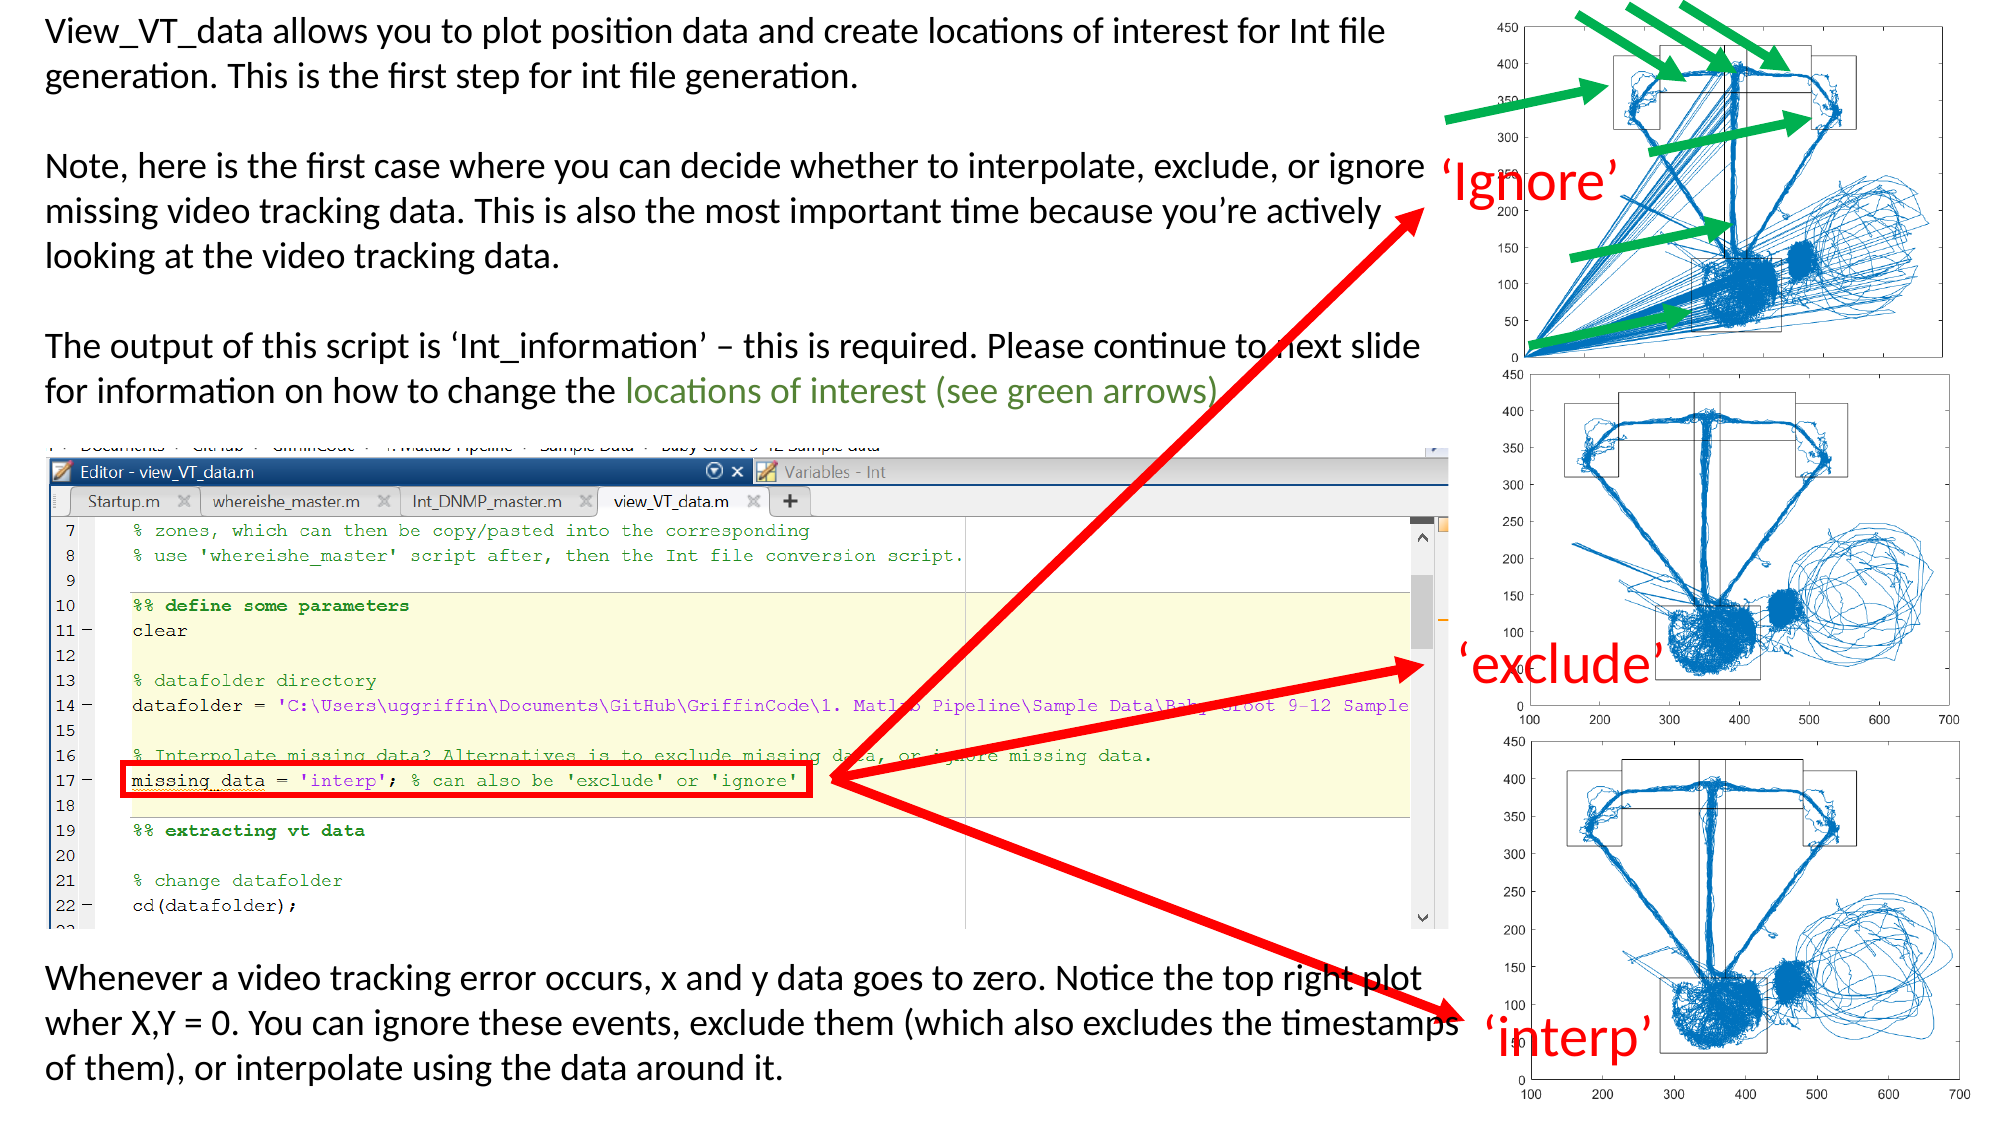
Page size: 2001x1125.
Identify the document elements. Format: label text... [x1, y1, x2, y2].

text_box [832, 207, 1425, 779]
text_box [1570, 223, 1734, 259]
text_box Whenever a video tracking error occurs, x and y data goes to zero. Notice the top right plot wher X,Y = 0. You can ignore these events, exclude them (which also excludes the timestamps of them), or interpolate using the data around it. [30, 945, 1487, 1096]
picture [46, 448, 832, 929]
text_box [1680, 3, 1791, 72]
text_box ‘exclude’ [1449, 617, 1499, 703]
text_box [832, 778, 1465, 1021]
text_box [1528, 311, 1693, 346]
text_box ‘Ignore’ [1424, 135, 1492, 220]
picture [1492, 15, 1975, 1104]
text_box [1648, 117, 1813, 153]
picture [1425, 448, 1449, 778]
text_box ‘interp’ [1487, 990, 1499, 1076]
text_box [1627, 5, 1738, 74]
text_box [1445, 85, 1609, 121]
text_box View_VT_data allows you to plot position data and create locations of interest for Int file generation. This is the first step for int file generation. Note, here is the first case where you can decide whether to interpolate, exclude, or ignore missing video tracking data. This is also the most important time because you’re actively looking at the video tracking data. The output of this script is ‘Int_information’ – this is required. Please continue to next slide for information on how to change the locations of interest (see green arrows) [30, 0, 1487, 419]
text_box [1576, 14, 1687, 82]
